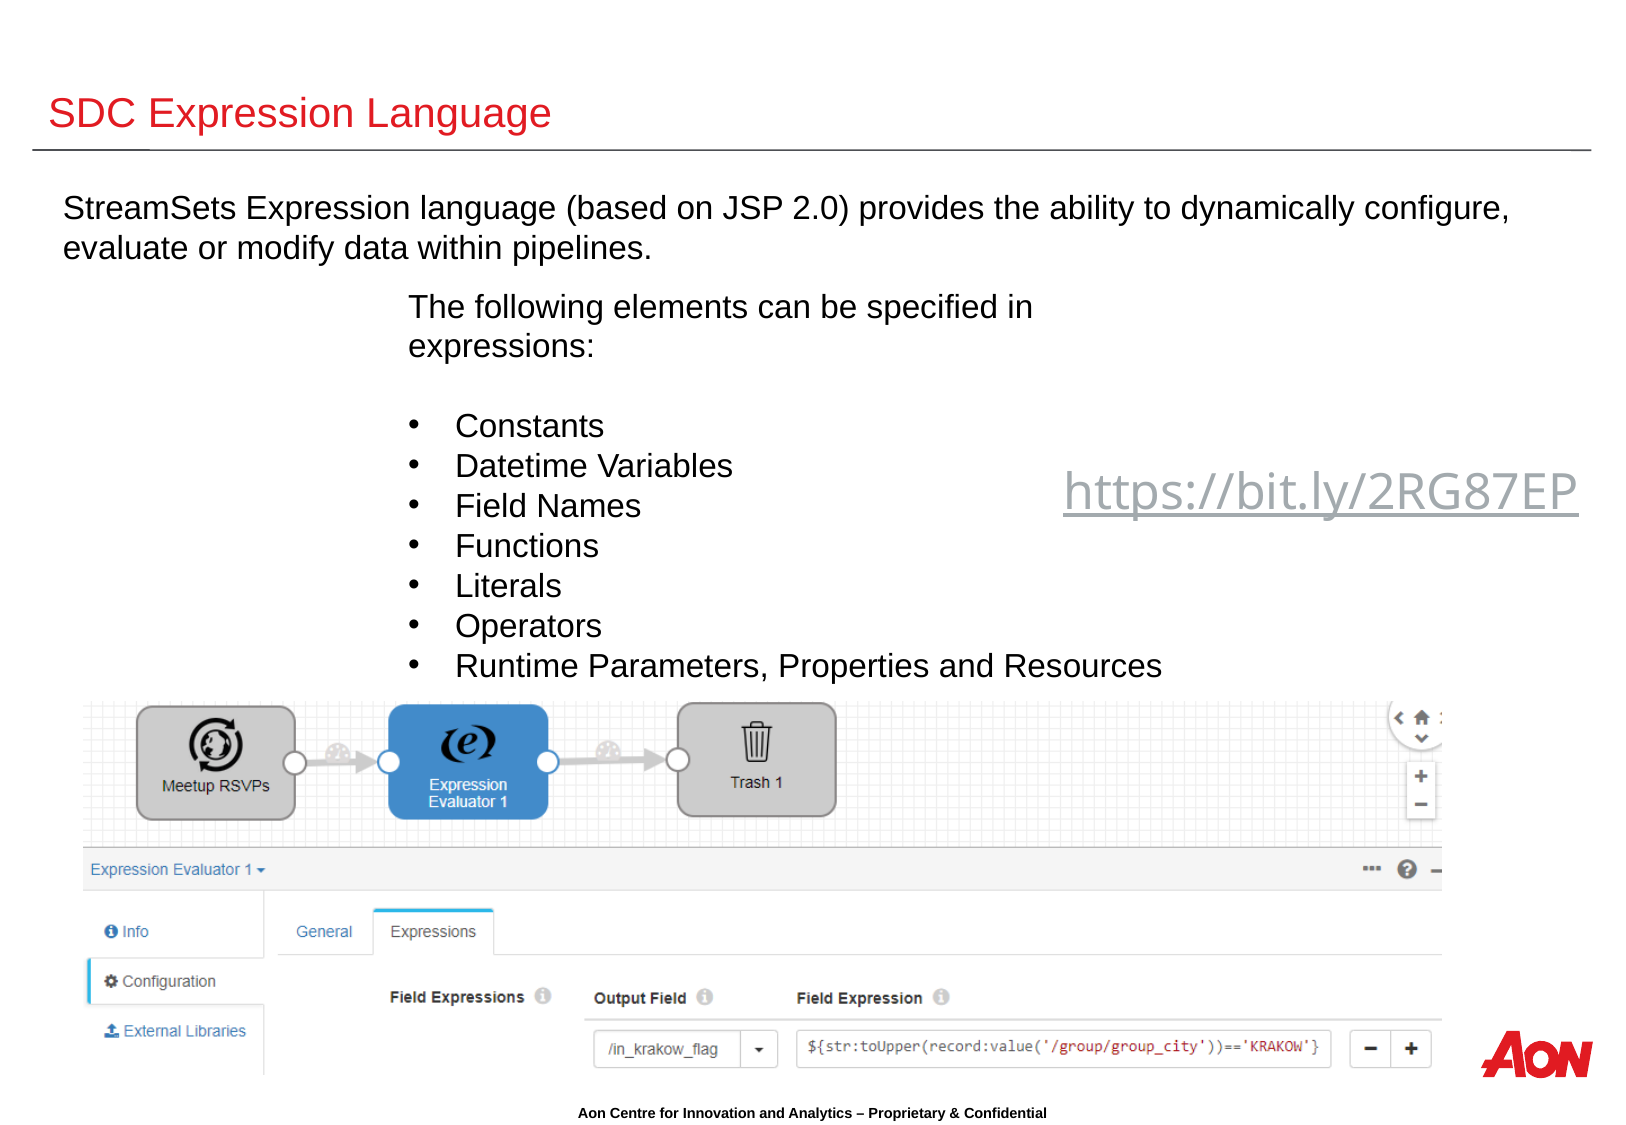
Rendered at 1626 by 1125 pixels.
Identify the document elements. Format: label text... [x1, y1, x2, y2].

text_box https://bit.ly/2RG87EP [1048, 451, 1607, 535]
text_box StreamSets Expression language (based on JSP 2.0) provides the ability to dynamically configure, evaluate or modify data within pipelines. [48, 178, 1581, 274]
title SDC Expression Language [47, 49, 1511, 136]
text_box The following elements can be specified in expressions: Constants Datetime Variables Field Names Functions Literals Operators Runtime Parameters, Properties and Resources [393, 277, 1206, 692]
picture [82, 701, 1443, 1076]
